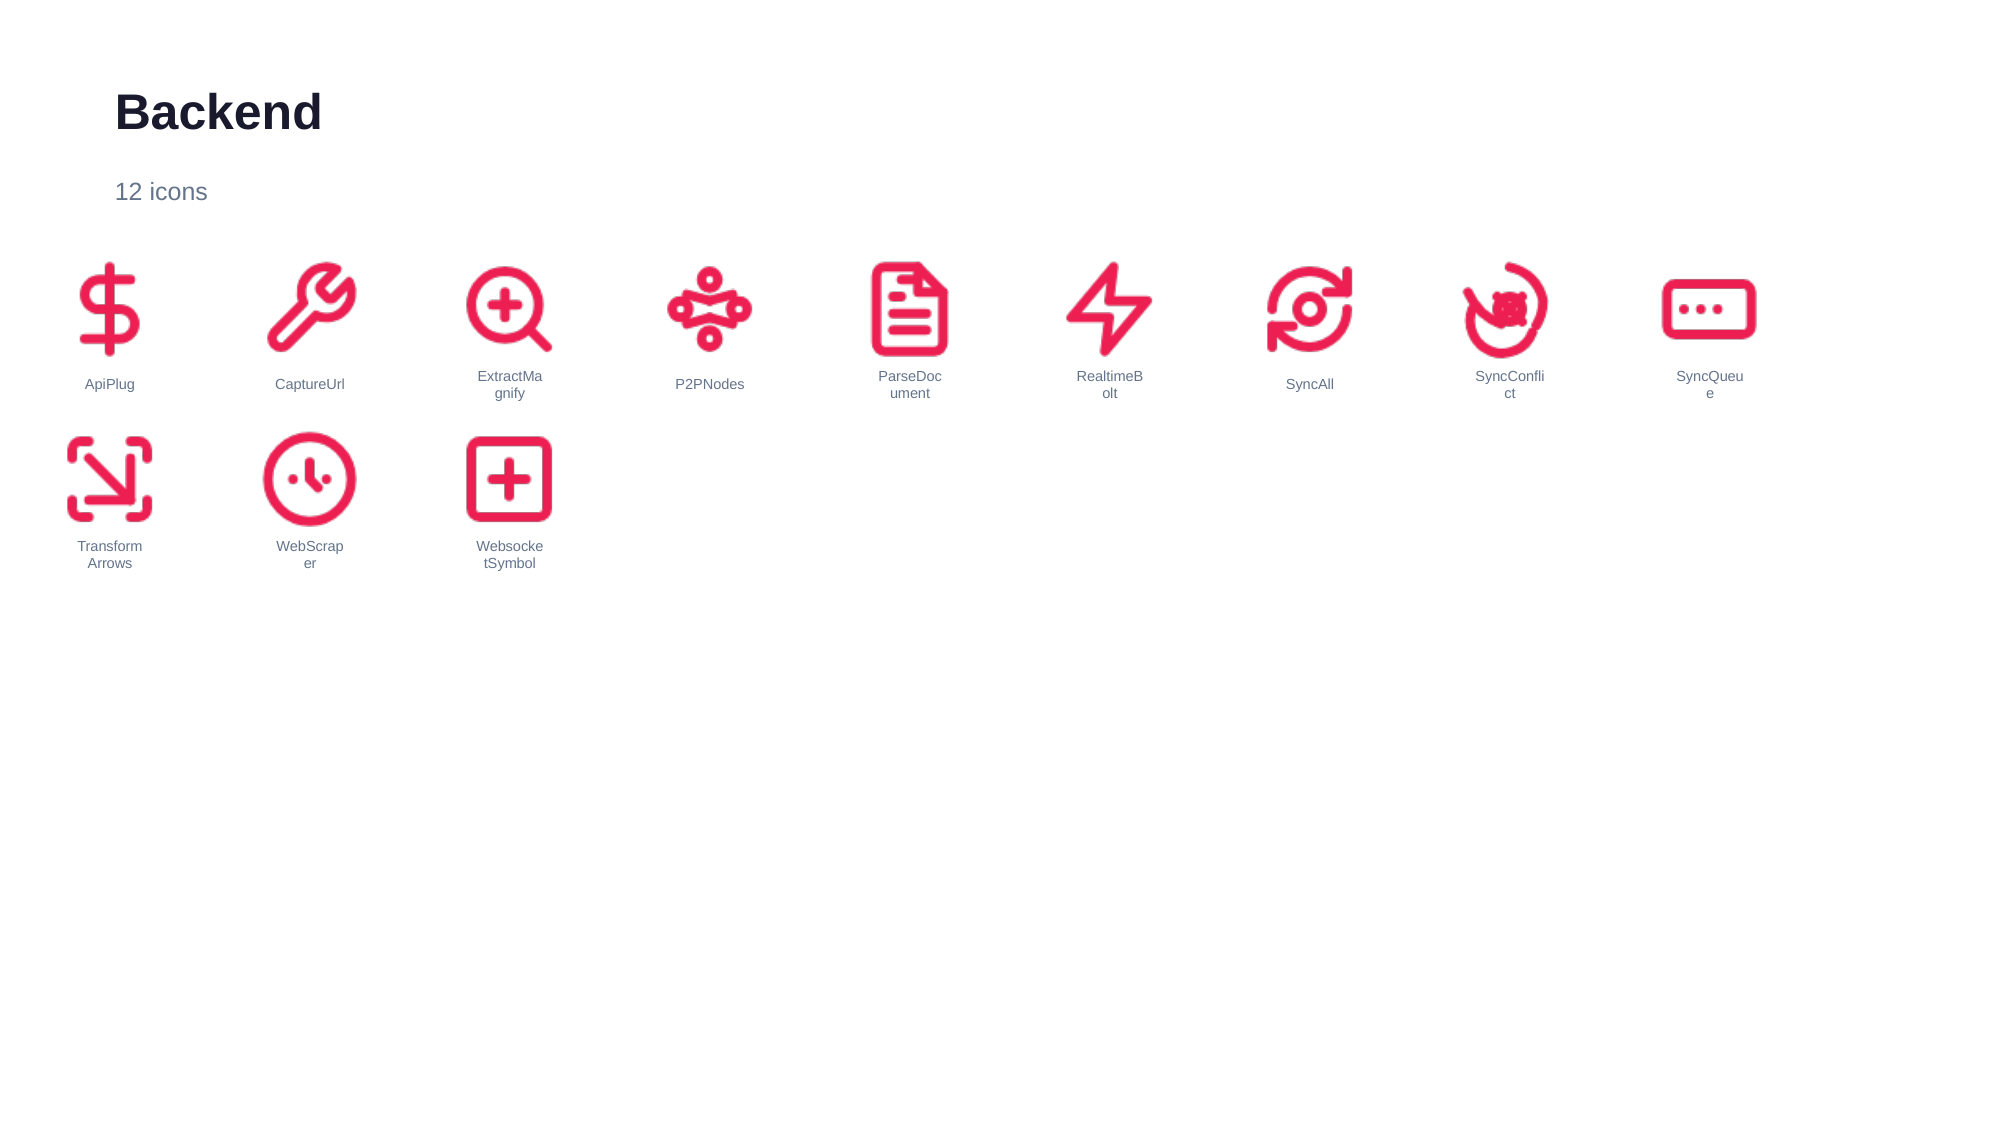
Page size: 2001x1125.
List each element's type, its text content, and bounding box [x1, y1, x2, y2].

text_box WebScraper [260, 539, 360, 574]
picture [1259, 259, 1361, 361]
text_box CaptureUrl [260, 369, 360, 404]
picture [859, 259, 961, 361]
picture [59, 429, 161, 531]
text_box P2PNodes [660, 369, 760, 404]
text_box SyncQueue [1659, 368, 1760, 404]
text_box ParseDocument [860, 369, 960, 404]
text_box SyncAll [1260, 369, 1360, 404]
picture [259, 429, 361, 531]
picture [59, 259, 161, 361]
text_box RealtimeBolt [1059, 368, 1160, 404]
text_box SyncConflict [1460, 369, 1560, 404]
picture [1059, 259, 1161, 361]
text_box TransformArrows [60, 539, 160, 574]
picture [459, 259, 561, 361]
text_box ExtractMagnify [459, 368, 560, 404]
text_box Backend [99, 60, 1700, 159]
picture [259, 259, 361, 361]
text_box WebsocketSymbol [459, 538, 560, 574]
text_box ApiPlug [60, 369, 160, 404]
text_box 12 icons [99, 159, 1700, 220]
picture [459, 429, 561, 531]
picture [1459, 259, 1561, 361]
picture [659, 259, 761, 361]
picture [1659, 259, 1761, 361]
